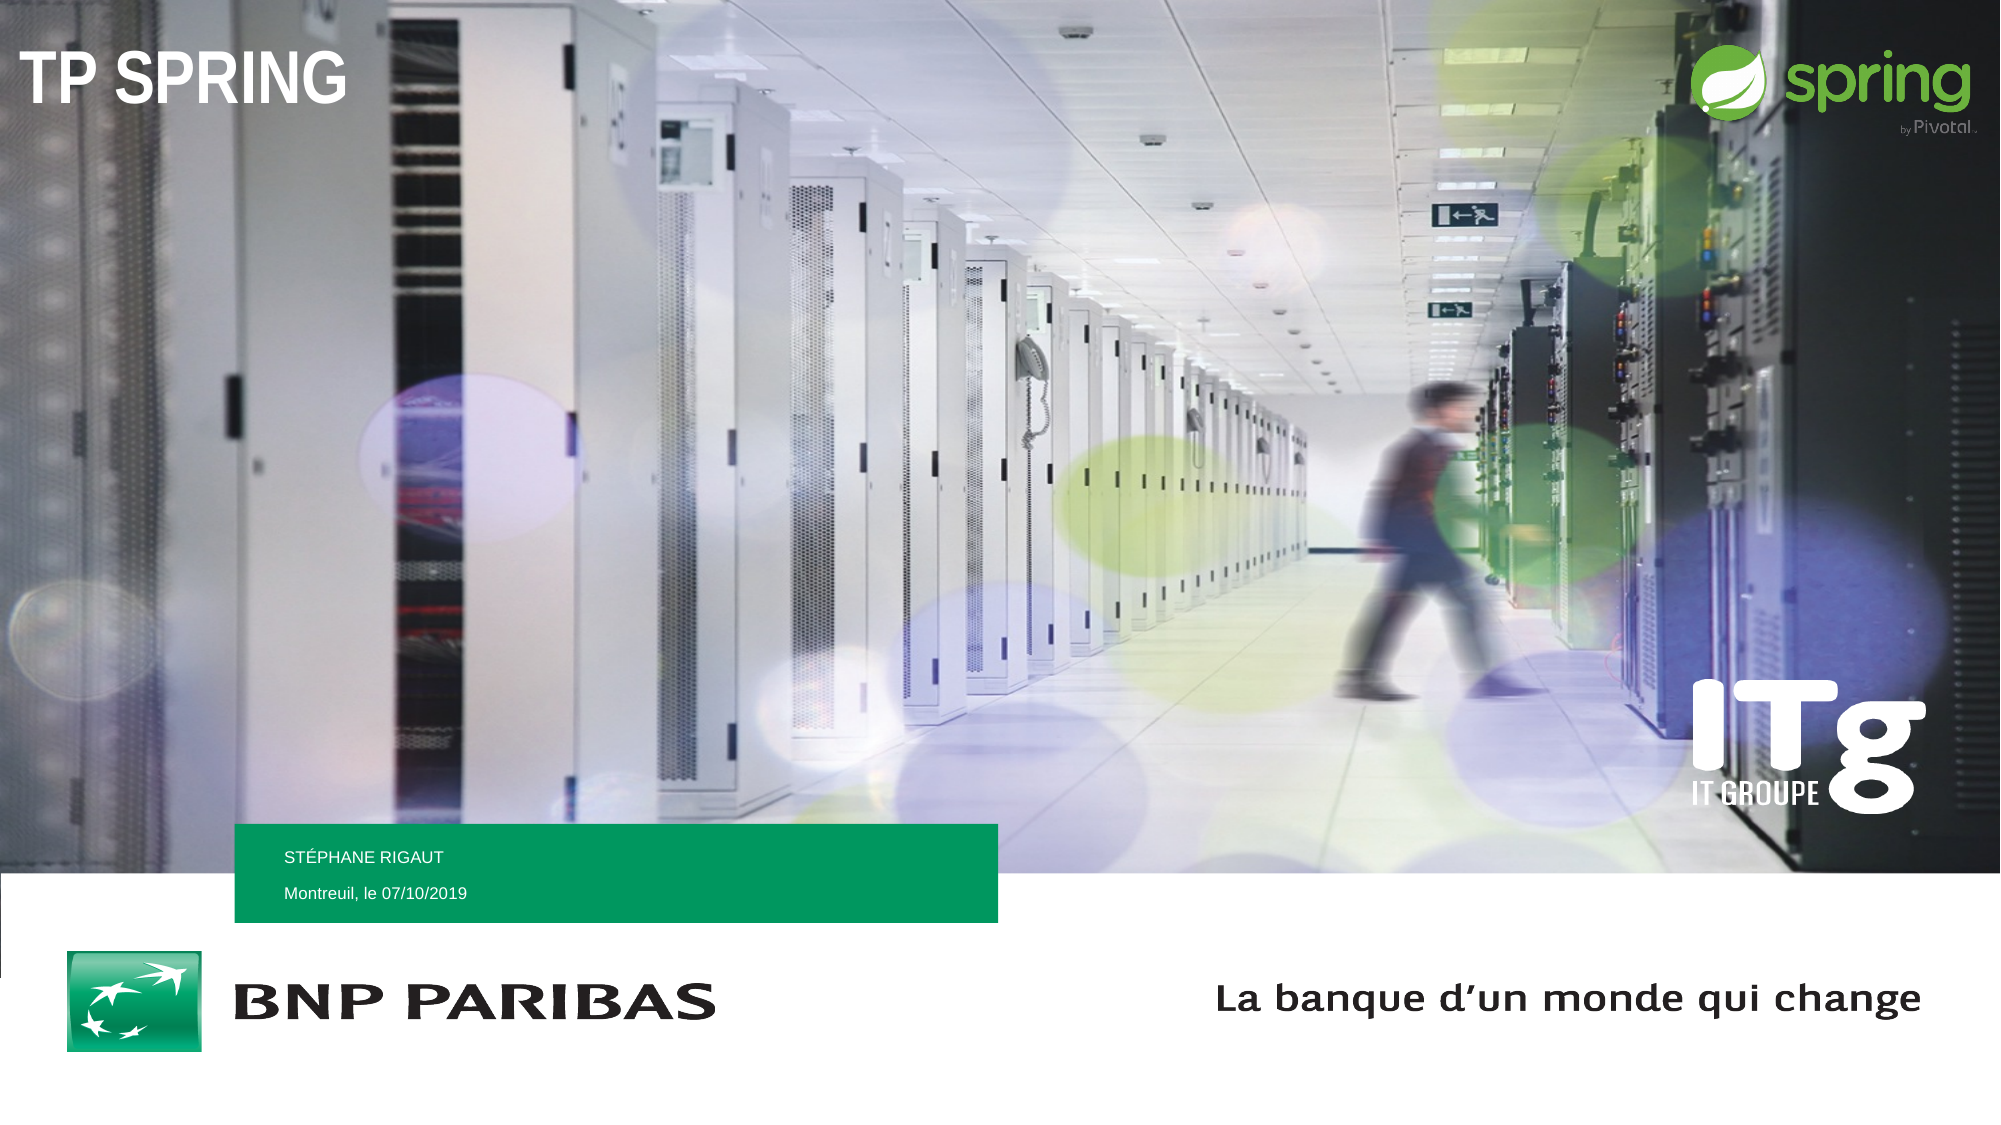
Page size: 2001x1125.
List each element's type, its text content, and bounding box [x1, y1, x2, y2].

picture [67, 951, 715, 1052]
title TP SPRING [19, 41, 1189, 268]
list Montreuil, le 07/10/2019 [269, 875, 963, 911]
picture [0, 0, 2000, 873]
picture [1218, 983, 1920, 1020]
list Stéphane Rigaut [269, 838, 963, 874]
